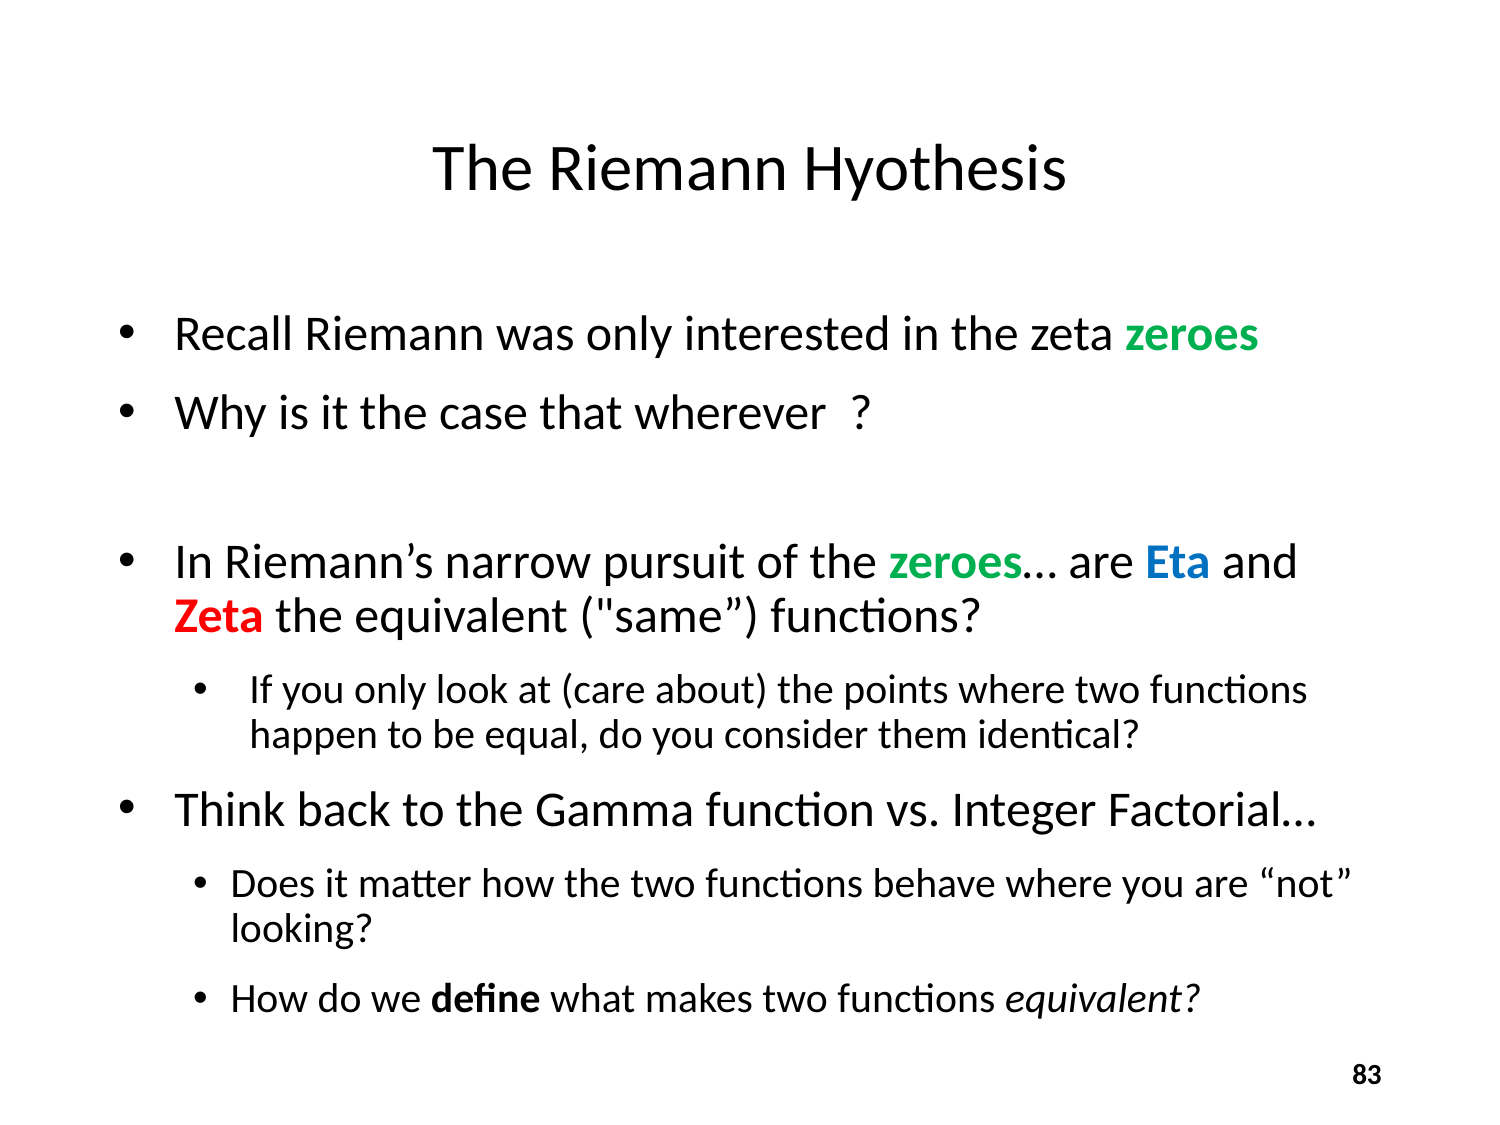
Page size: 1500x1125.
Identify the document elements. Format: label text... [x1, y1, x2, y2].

title The Riemann Hyothesis [103, 59, 1397, 278]
slide_number 83 [1059, 1042, 1397, 1103]
